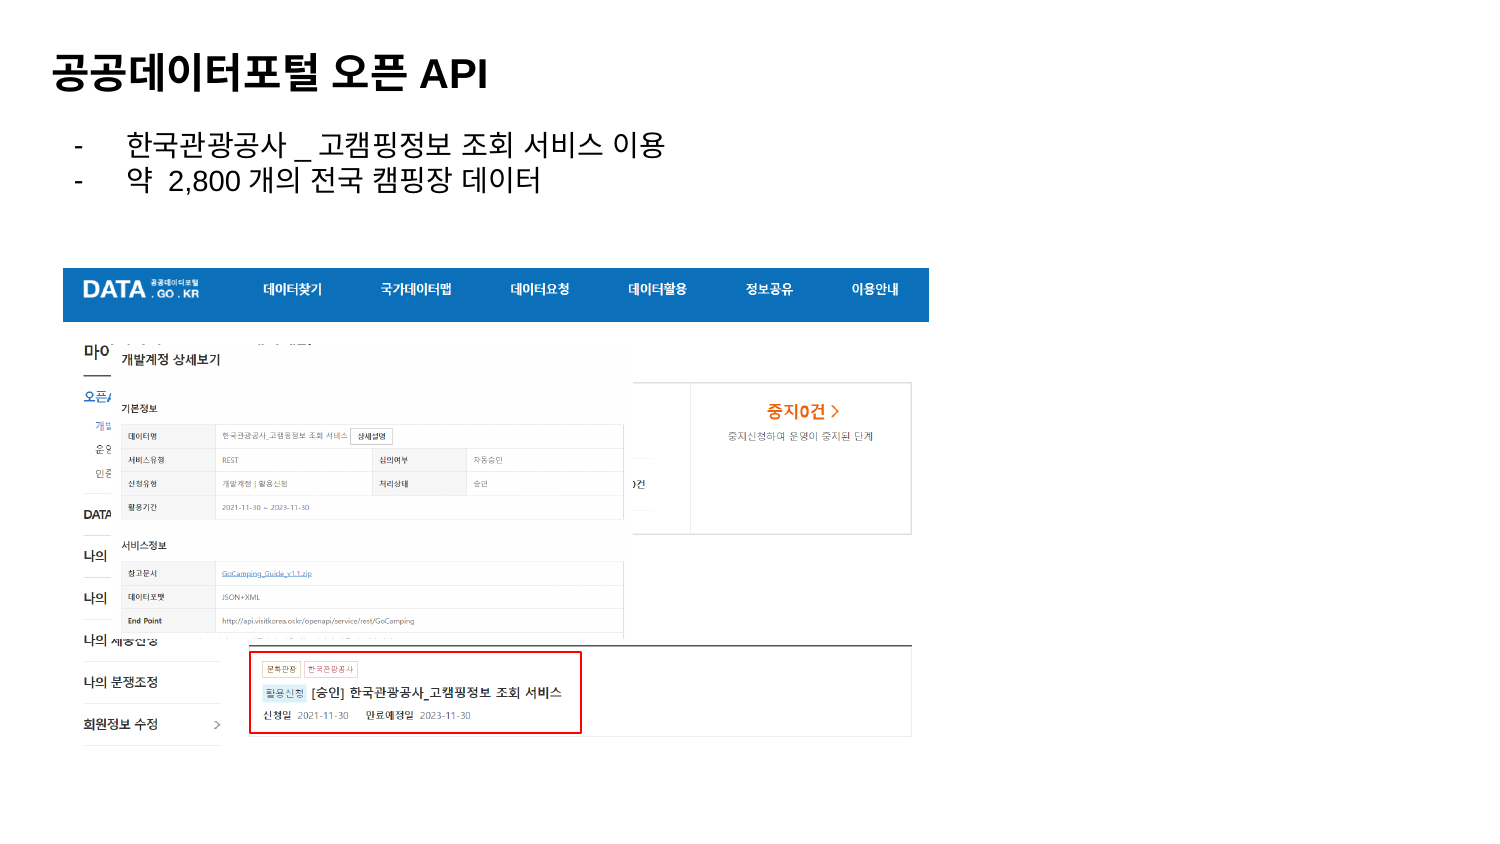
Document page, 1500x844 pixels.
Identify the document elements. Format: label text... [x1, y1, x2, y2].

text_box 공공데이터포털 오픈API [35, 31, 901, 112]
picture [63, 268, 929, 751]
text_box 한국관광공사_고캠핑정보 조회 서비스 이용 약 2,800개의 전국 캠핑장 데이터 [35, 112, 901, 213]
